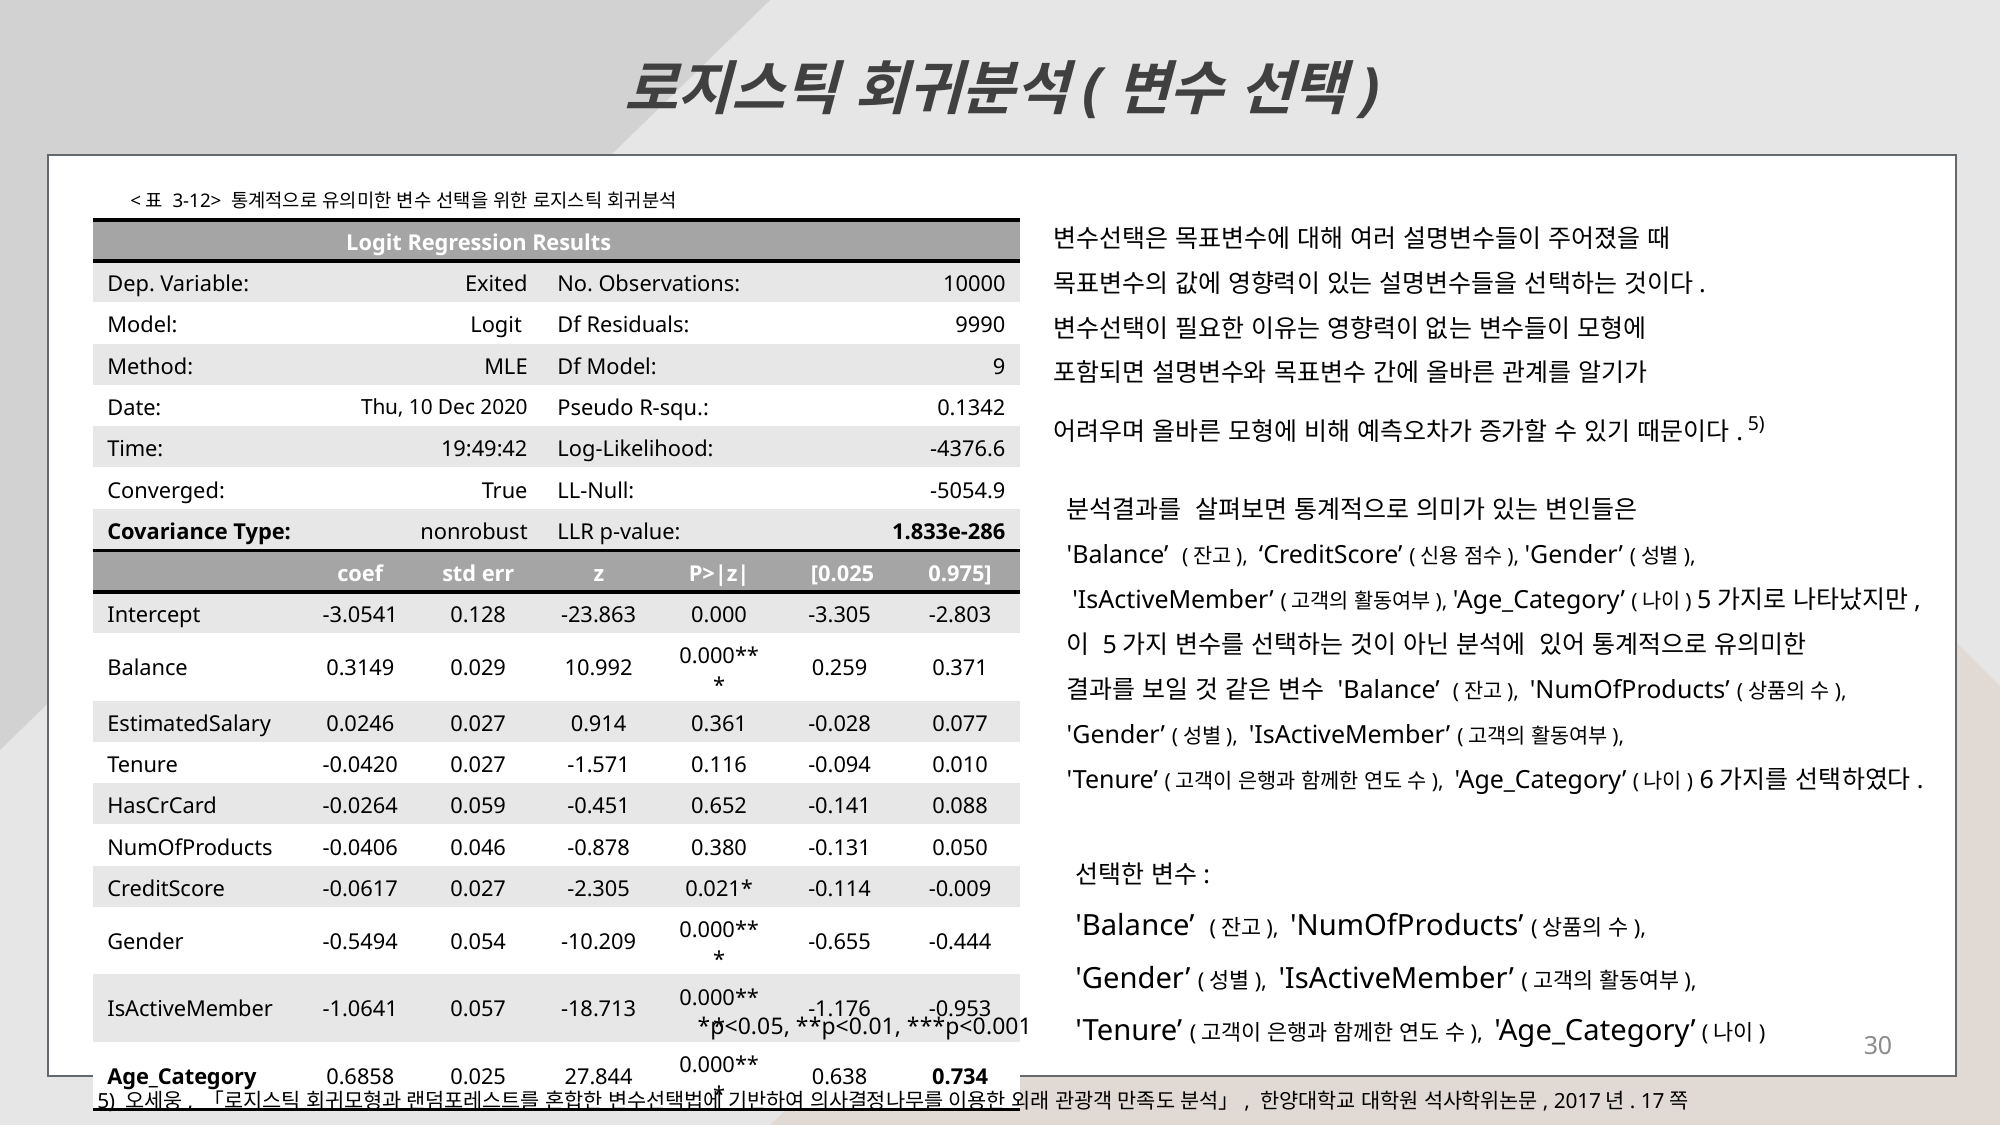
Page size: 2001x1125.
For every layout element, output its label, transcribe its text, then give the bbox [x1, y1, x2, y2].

text_box 로지스틱 회귀분석(변수 선택) [502, 8, 1503, 129]
table_cell 0.000*** [659, 633, 779, 701]
table_cell -0.0617 [303, 866, 418, 907]
table_cell 0.734 [900, 1047, 1020, 1080]
table_cell -1.571 [538, 742, 659, 783]
table_cell Exited [320, 263, 543, 302]
table_cell Converged: [93, 467, 320, 509]
table_cell 0.046 [418, 824, 538, 866]
table_cell -0.953 [900, 974, 1020, 1004]
table_cell -0.114 [779, 866, 900, 907]
table_cell 0.059 [418, 783, 538, 824]
table_cell NumOfProducts [93, 824, 303, 866]
table_cell Thu, 10 Dec 2020 [320, 385, 543, 426]
table_header coef [303, 552, 418, 590]
table_header std err [418, 552, 538, 590]
table_header 0.975] [900, 552, 1020, 590]
table_cell 0.088 [900, 783, 1020, 824]
table_cell nonrobust [320, 509, 543, 549]
table_cell HasCrCard [93, 783, 303, 824]
table_cell -5054.9 [836, 467, 1020, 509]
table_cell -1.0641 [303, 974, 418, 1042]
table_cell -0.141 [779, 783, 900, 824]
table_cell 0.050 [900, 824, 1020, 866]
table_cell 0.371 [900, 633, 1020, 701]
table_cell -3.305 [779, 594, 900, 633]
table_cell 0.057 [418, 974, 538, 1042]
table_cell -0.131 [779, 824, 900, 866]
table_cell -2.305 [538, 866, 659, 907]
table_cell 0.000 [659, 594, 779, 633]
table_cell 27.844 [538, 1042, 659, 1080]
table_cell 19:49:42 [320, 426, 543, 467]
text_box 변수선택은 목표변수에 대해 여러 설명변수들이 주어졌을 때 목표변수의 값에 영향력이 있는 설명변수들을 선택하는 것이다. 변수선택이 필요한 이유는 영향력이 없는 변수들이 모형에 포함되면 설명변수와 목표변수 간에 올바른 관계를 알기가 어려우며 올바른 모형에 비해 예측오차가 증가할 수 있기 때문이다. 5) [1038, 200, 1908, 455]
table_cell 0.361 [659, 701, 779, 742]
table_cell 0.025 [418, 1042, 538, 1080]
table_header z [538, 552, 659, 590]
table_cell -0.009 [900, 866, 1020, 907]
table_cell 0.027 [418, 866, 538, 907]
table_cell 1.833e-286 [836, 509, 1020, 549]
table_cell IsActiveMember [93, 974, 303, 1042]
table_cell Df Residuals: [543, 302, 836, 344]
table_cell 9 [836, 344, 1020, 385]
table_cell LLR p-value: [543, 509, 836, 549]
table_cell Date: [93, 385, 320, 426]
table_cell 10000 [836, 263, 1020, 302]
table_cell -0.028 [779, 701, 900, 742]
text_box *p<0.05, **p<0.01, ***p<0.001 [682, 1004, 1048, 1047]
table_cell MLE [320, 344, 543, 385]
text_box [768, 641, 2000, 1125]
table_cell Time: [93, 426, 320, 467]
text_box [0, 0, 772, 752]
table_cell Age_Category [93, 1042, 303, 1080]
table_cell 0.027 [418, 701, 538, 742]
table_cell 0.029 [418, 633, 538, 701]
text_box 분석결과를 살펴보면 통계적으로 의미가 있는 변인들은 'Balance’ (잔고), ‘CreditScore’ (신용 점수), 'Gender’ (성별), 'IsActiveMember’ (고객의 활동여부), 'Age_Category’ (나이) 5가지로 나타났지만, 이 5가지 변수를 선택하는 것이 아닌 분석에 있어 통계적으로 유의미한 결과를 보일 것 같은 변수 'Balance’ (잔고), 'NumOfProducts’ (상품의 수), 'Gender’ (성별), 'IsActiveMember’ (고객의 활동여부), 'Tenure’ (고객이 은행과 함께한 연도 수), 'Age_Category’ (나이) 6가지를 선택하였다. [1051, 486, 1939, 801]
table_cell No. Observations: [543, 263, 836, 302]
text_box 5) 오세웅, 「로지스틱 회귀모형과 랜덤포레스트를 혼합한 변수선택법에 기반하여 의사결정나무를 이용한 외래 관광객 만족도 분석」, 한양대학교 대학원 석사학위논문, 2017년. 17쪽 [82, 1080, 1704, 1121]
table_cell -0.5494 [303, 907, 418, 974]
table_cell 0.259 [779, 633, 900, 701]
table_cell Intercept [93, 594, 303, 633]
table_cell 10.992 [538, 633, 659, 701]
table_cell 0.010 [900, 742, 1020, 783]
table_cell Covariance Type: [93, 509, 320, 549]
table_cell LL-Null: [543, 467, 836, 509]
table_cell -0.451 [538, 783, 659, 824]
table_cell Gender [93, 907, 303, 974]
table_cell -0.0406 [303, 824, 418, 866]
table_cell -4376.6 [836, 426, 1020, 467]
table_cell -23.863 [538, 594, 659, 633]
table_cell Tenure [93, 742, 303, 783]
table_cell Df Model: [543, 344, 836, 385]
table_cell 0.021* [659, 866, 779, 907]
table_cell Model: [93, 302, 320, 344]
text_box 0.5 정확도:0.8027, 민감도:0.1561, 특이도:0.9739 [47, 154, 1957, 1077]
table_cell EstimatedSalary [93, 701, 303, 742]
table_cell 0.1342 [836, 385, 1020, 426]
table_cell -2.803 [900, 594, 1020, 633]
table_cell 0.3149 [303, 633, 418, 701]
text_box 선택한 변수: 'Balance’ (잔고), 'NumOfProducts’ (상품의 수), 'Gender’ (성별), 'IsActiveMember’ (고객의 활동여부), 'Tenure’ (고객이 은행과 함께한 연도 수), 'Age_Category’ (나이) [1060, 836, 1899, 1054]
table_cell 0.000*** [659, 1042, 779, 1080]
table_cell 0.6858 [303, 1042, 418, 1080]
text_box <표 3-12> 통계적으로 유의미한 변수 선택을 위한 로지스틱 회귀분석 [115, 181, 692, 220]
table_header [0.025 [779, 552, 900, 590]
table_cell Balance [93, 633, 303, 701]
table_cell 0.000*** [659, 974, 779, 1042]
table_cell 0.652 [659, 783, 779, 824]
table_cell 0.054 [418, 907, 538, 974]
table_cell 0.128 [418, 594, 538, 633]
table_cell 0.638 [779, 1047, 900, 1080]
table_cell -0.094 [779, 742, 900, 783]
table_cell CreditScore [93, 866, 303, 907]
table_header Logit Regression Results [93, 222, 1020, 259]
table_cell Log-Likelihood: [543, 426, 836, 467]
table_cell -10.209 [538, 907, 659, 974]
slide_number 30 [1457, 1016, 1908, 1077]
table_cell -0.655 [779, 907, 900, 974]
table_cell 9990 [836, 302, 1020, 344]
table_cell Pseudo R-squ.: [543, 385, 836, 426]
table_cell -0.878 [538, 824, 659, 866]
table_cell 0.0246 [303, 701, 418, 742]
table_cell 0.000*** [659, 907, 779, 974]
table_cell 0.380 [659, 824, 779, 866]
table_cell -0.0264 [303, 783, 418, 824]
table_cell -0.0420 [303, 742, 418, 783]
table_cell True [320, 467, 543, 509]
table_cell 0.077 [900, 701, 1020, 742]
table_cell 0.027 [418, 742, 538, 783]
table_header P>|z| [659, 552, 779, 590]
table_cell 0.914 [538, 701, 659, 742]
table_header [93, 552, 303, 590]
table_cell -0.444 [900, 907, 1020, 974]
table_cell Dep. Variable: [93, 263, 320, 302]
table_cell 0.116 [659, 742, 779, 783]
table_cell -1.176 [779, 974, 900, 1004]
table_cell Logit [320, 302, 543, 344]
table_cell -18.713 [538, 974, 659, 1042]
table_cell Method: [93, 344, 320, 385]
table_cell -3.0541 [303, 594, 418, 633]
